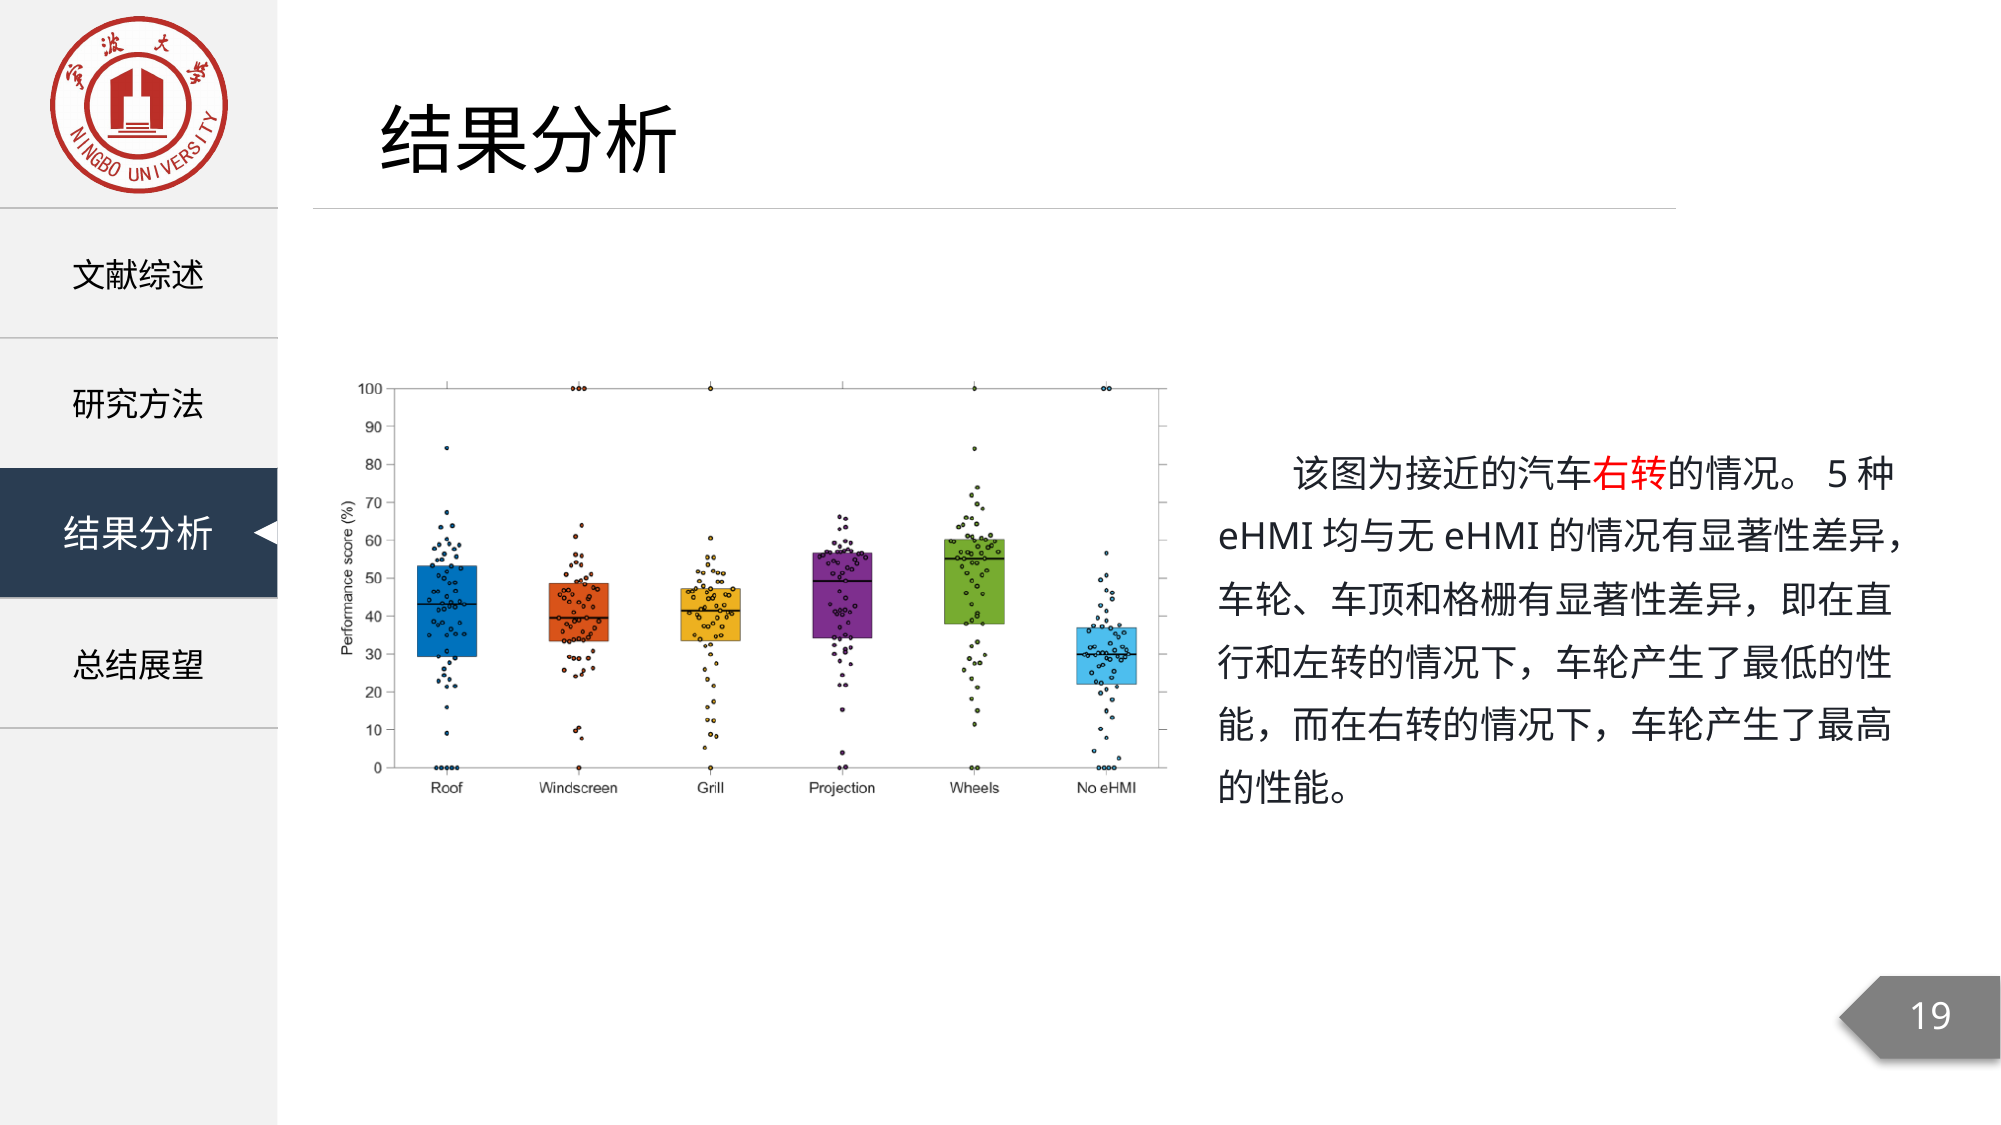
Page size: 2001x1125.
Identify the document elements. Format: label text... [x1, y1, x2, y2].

picture [50, 16, 228, 194]
text_box 结果分析 [364, 85, 695, 190]
text_box 该图为接近的汽车右转的情况。5种eHMI均与无eHMI的情况有显著性差异，车轮、车顶和格栅有显著性差异，即在直行和左转的情况下，车轮产生了最低的性能，而在右转的情况下，车轮产生了最高的性能。 [1203, 424, 1931, 817]
picture [335, 373, 1179, 802]
